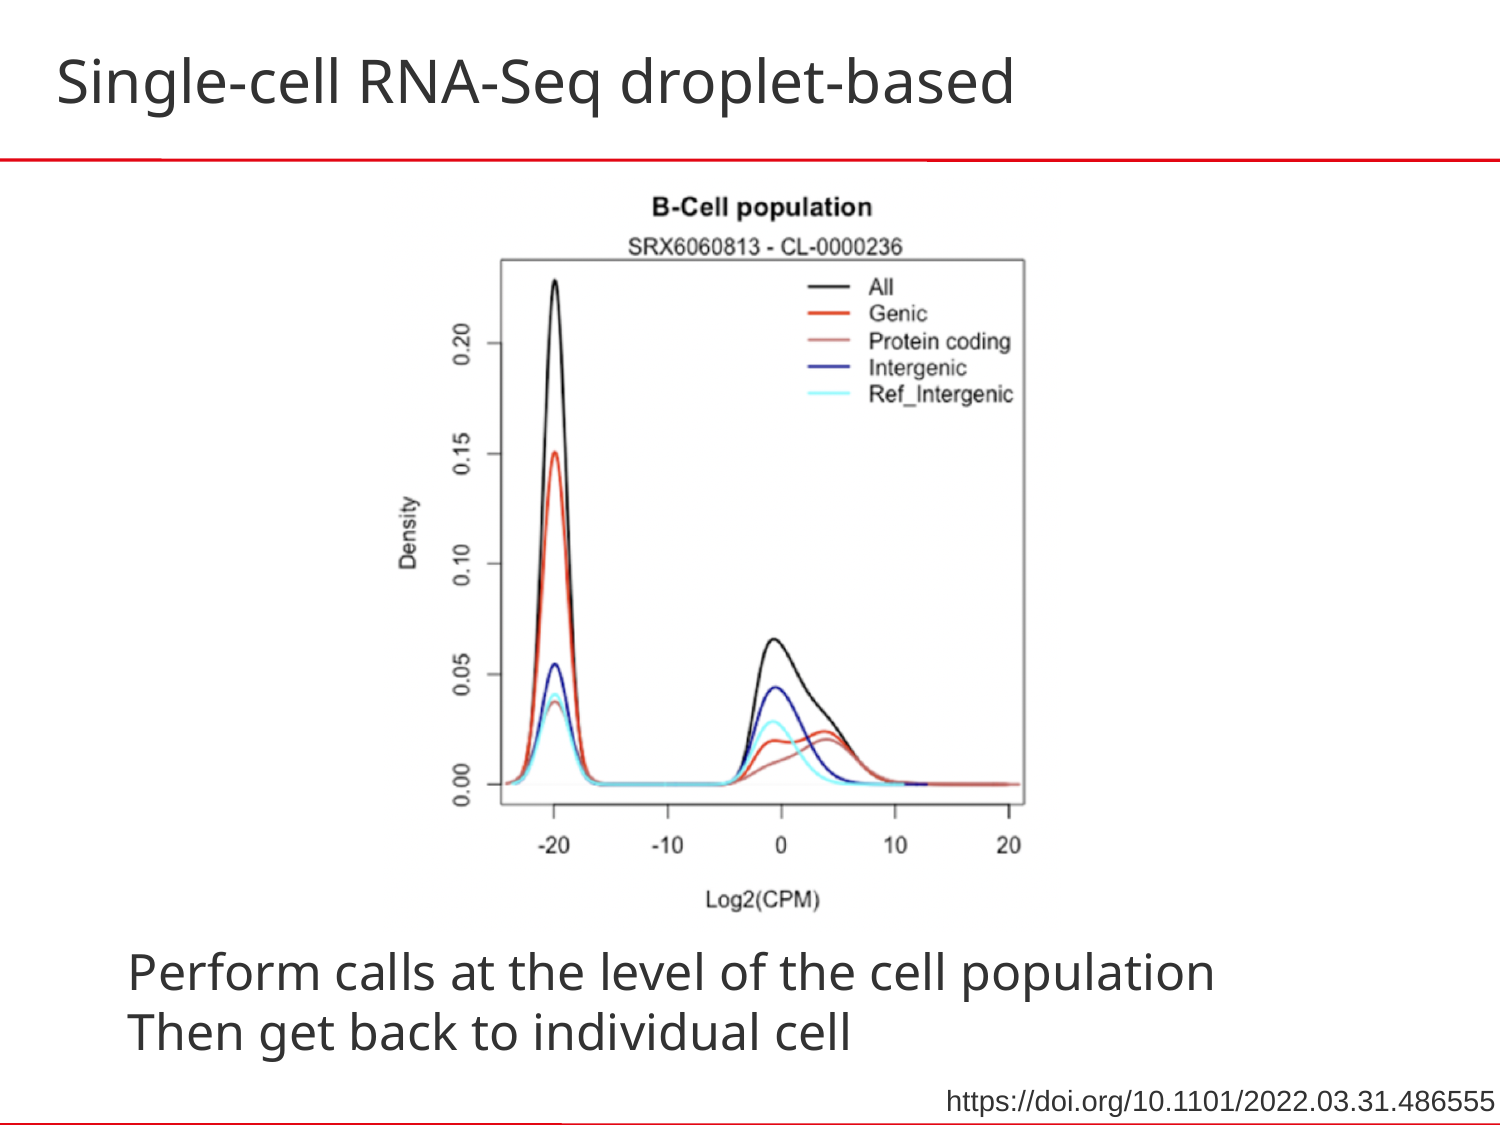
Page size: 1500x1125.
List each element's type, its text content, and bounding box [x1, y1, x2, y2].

text_box https://doi.org/10.1101/2022.03.31.486555 [946, 1082, 1500, 1118]
picture [383, 178, 1061, 932]
text_box Single-cell RNA-Seq droplet-based [41, 36, 1500, 124]
text_box Perform calls at the level of the cell population Then get back to individual cell [127, 940, 1218, 1061]
